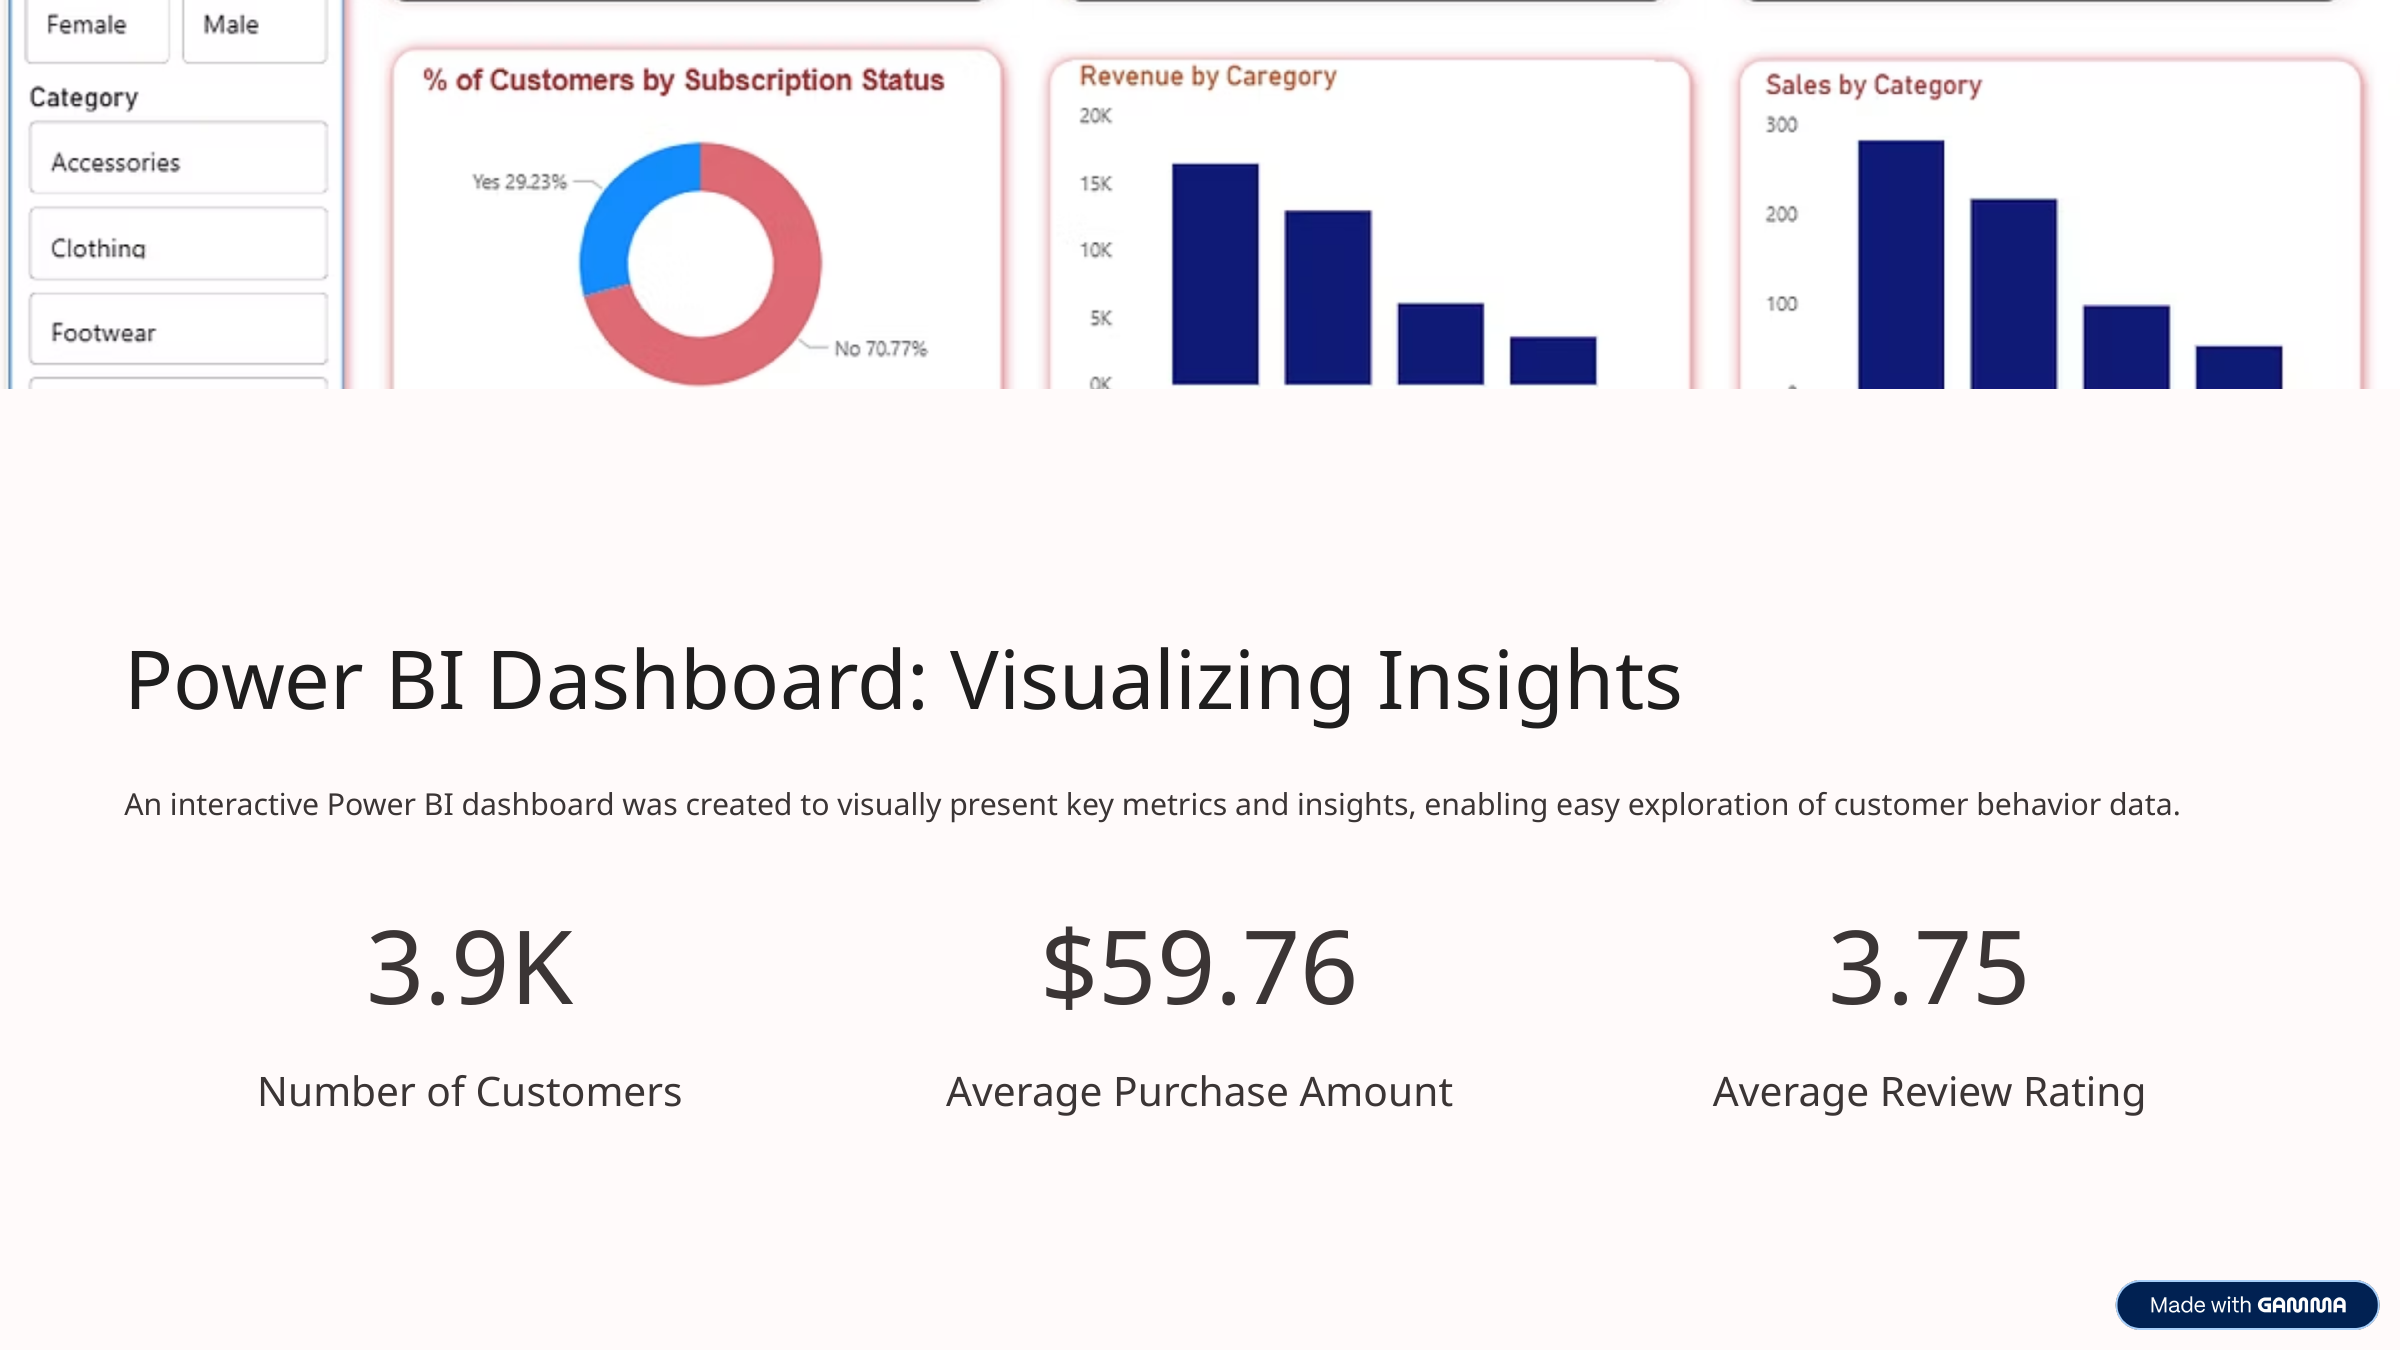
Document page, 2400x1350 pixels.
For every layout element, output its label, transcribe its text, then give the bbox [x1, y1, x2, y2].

picture [0, 0, 2400, 389]
text_box 3.75 [1584, 922, 2276, 1026]
text_box Average Purchase Amount [923, 1063, 1477, 1116]
text_box 3.9K [124, 922, 816, 1026]
text_box Power BI Dashboard: Visualizing Insights [124, 623, 1818, 726]
text_box An interactive Power BI dashboard was created to visually present key metrics and insights, enabling easy exploration of customer behavior data. [124, 772, 2276, 872]
text_box $59.76 [854, 922, 1546, 1026]
picture [2106, 1271, 2389, 1339]
text_box Number of Customers [241, 1063, 699, 1116]
text_box Average Review Rating [1691, 1063, 2169, 1116]
